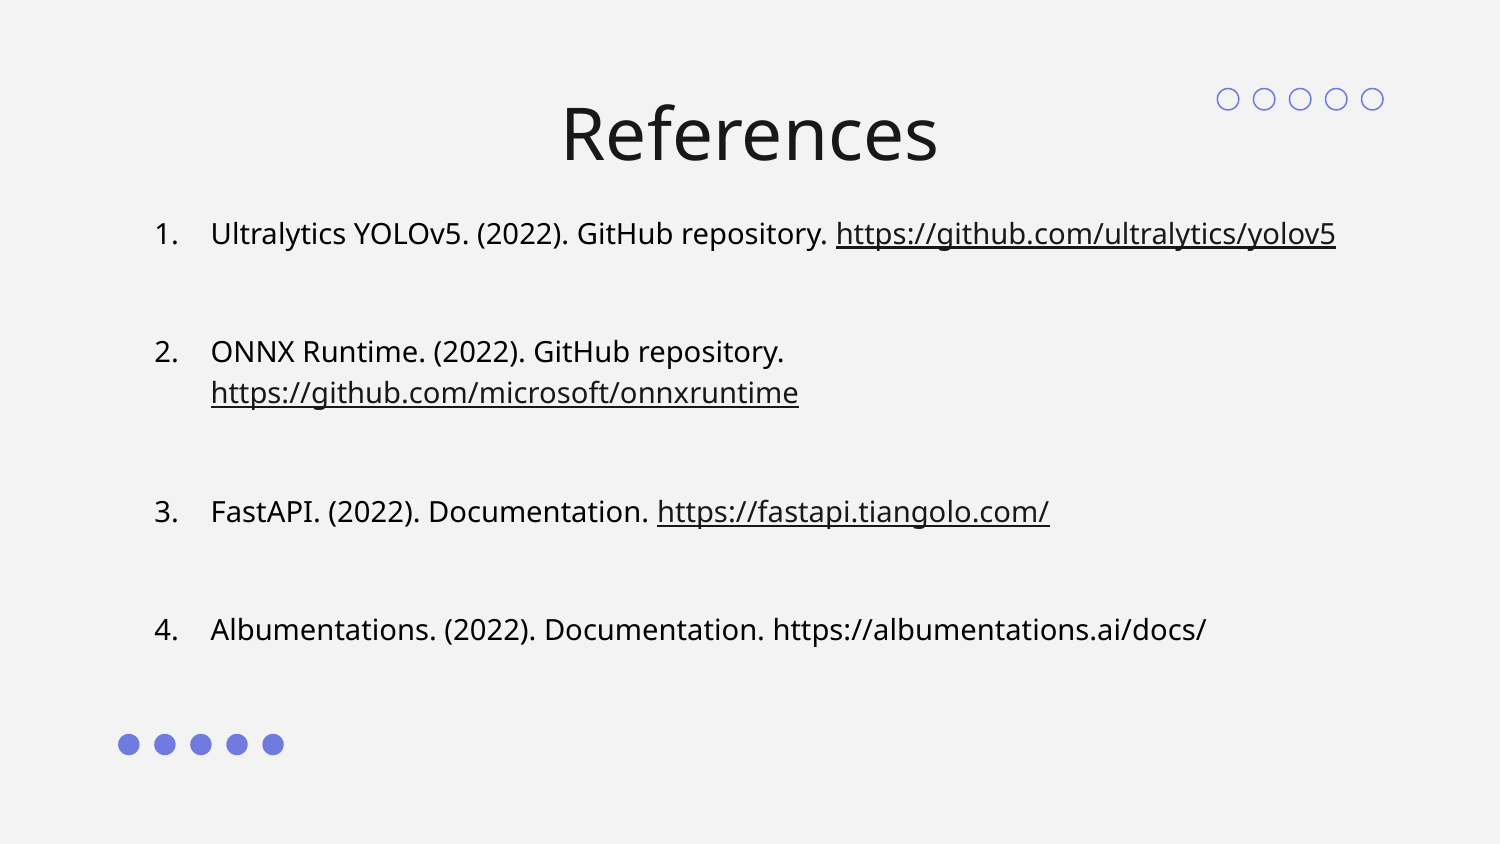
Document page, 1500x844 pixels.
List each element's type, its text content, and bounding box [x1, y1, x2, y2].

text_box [1217, 88, 1384, 111]
title References [118, 72, 1382, 167]
text_box Ultralytics YOLOv5. (2022). GitHub repository. https://github.com/ultralytics/yolov5 ONNX Runtime. (2022). GitHub repository. https://github.com/microsoft/onnxruntime FastAPI. (2022). Documentation. https://fastapi.tiangolo.com/ Albumentations. (2022). Documentation. https://albumentations.ai/docs/ [139, 201, 1366, 655]
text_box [117, 733, 284, 756]
